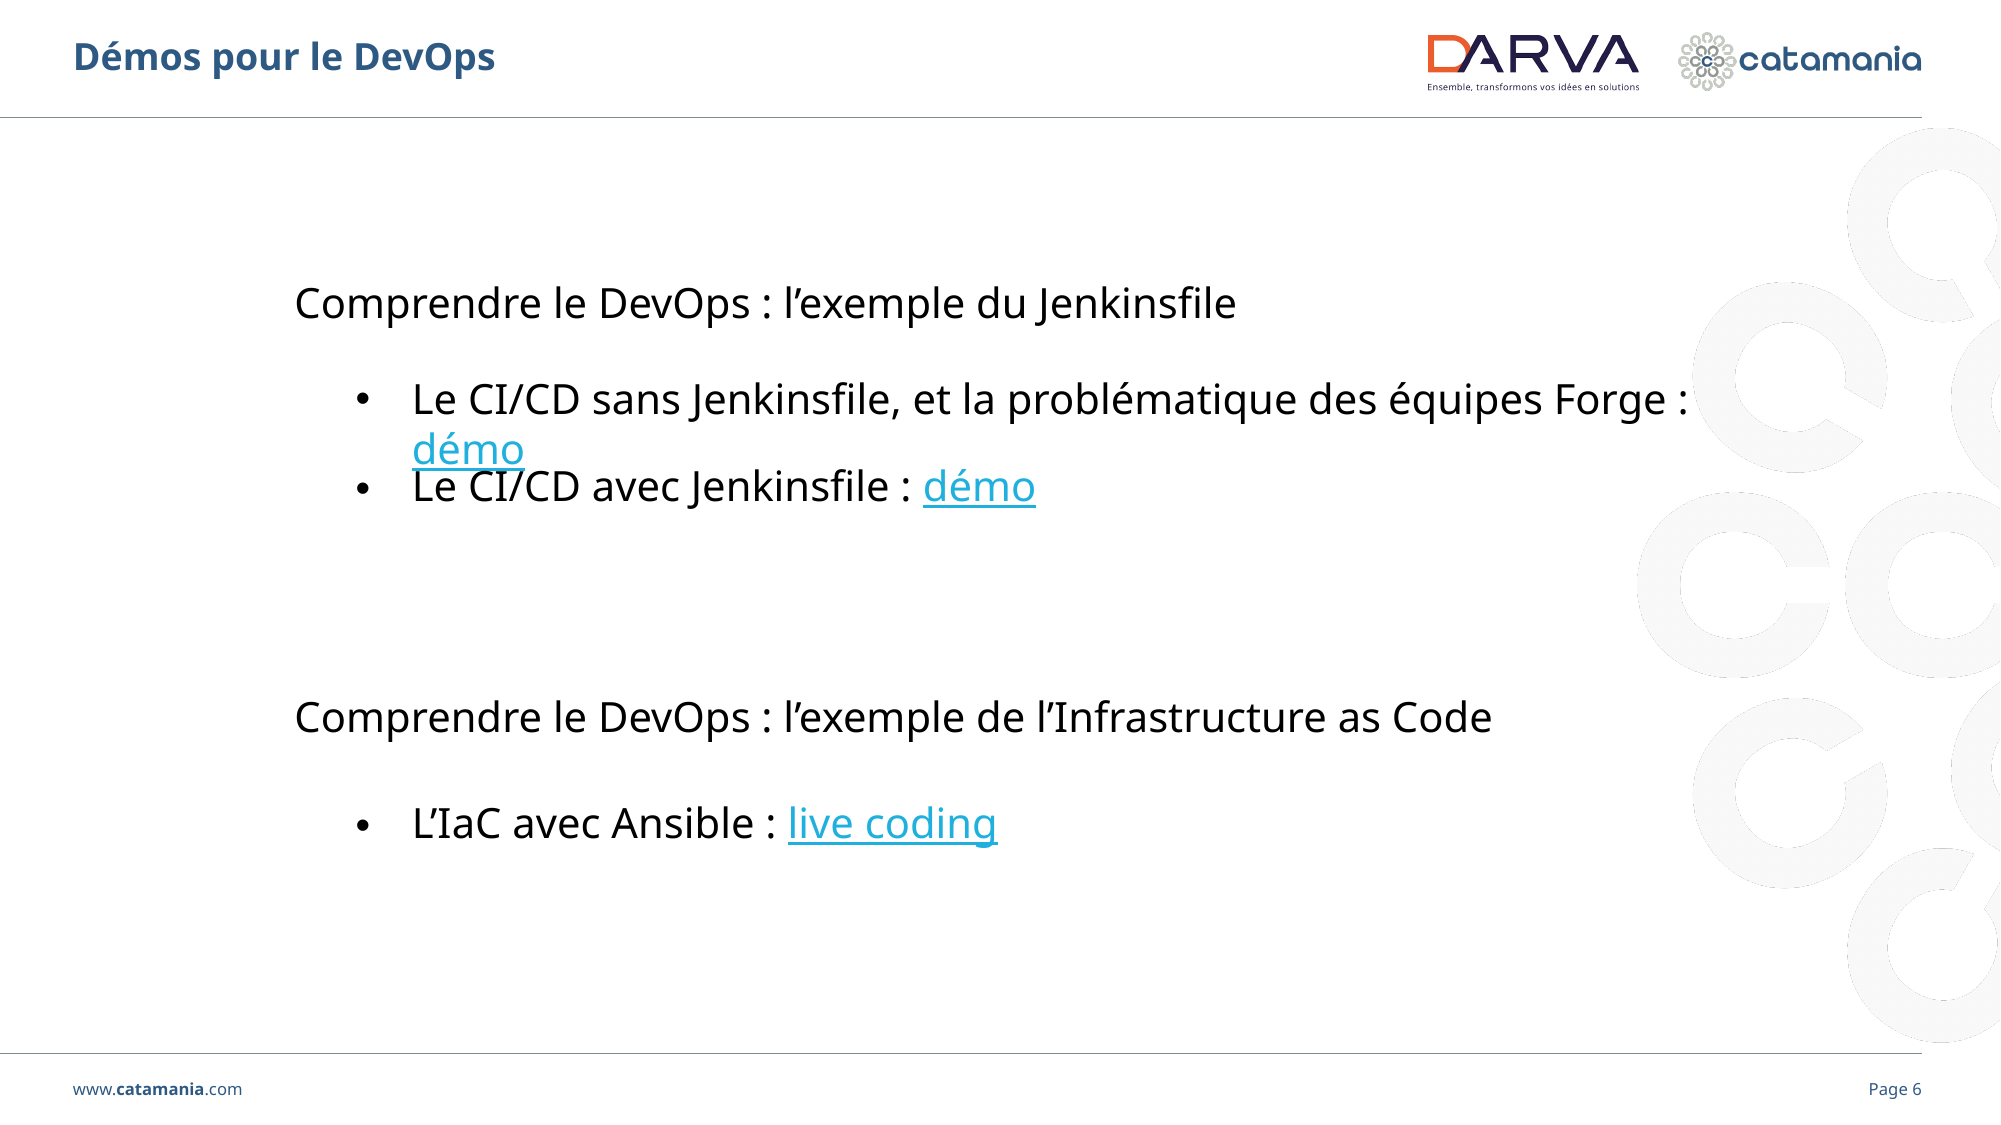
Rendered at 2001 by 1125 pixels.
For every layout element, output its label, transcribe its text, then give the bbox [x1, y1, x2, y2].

text_box Le CI/CD sans Jenkinsfile, et la problématique des équipes Forge : démo [340, 365, 1721, 452]
text_box L’IaC avec Ansible : live coding [340, 789, 1721, 862]
text_box Comprendre le DevOps : l’exemple du Jenkinsfile [279, 269, 1659, 335]
title Démos pour le DevOps [72, 0, 1639, 118]
picture [1428, 32, 2000, 1097]
text_box Le CI/CD avec Jenkinsfile : démo [340, 452, 1721, 525]
text_box Comprendre le DevOps : l’exemple de l’Infrastructure as Code [279, 683, 1659, 748]
